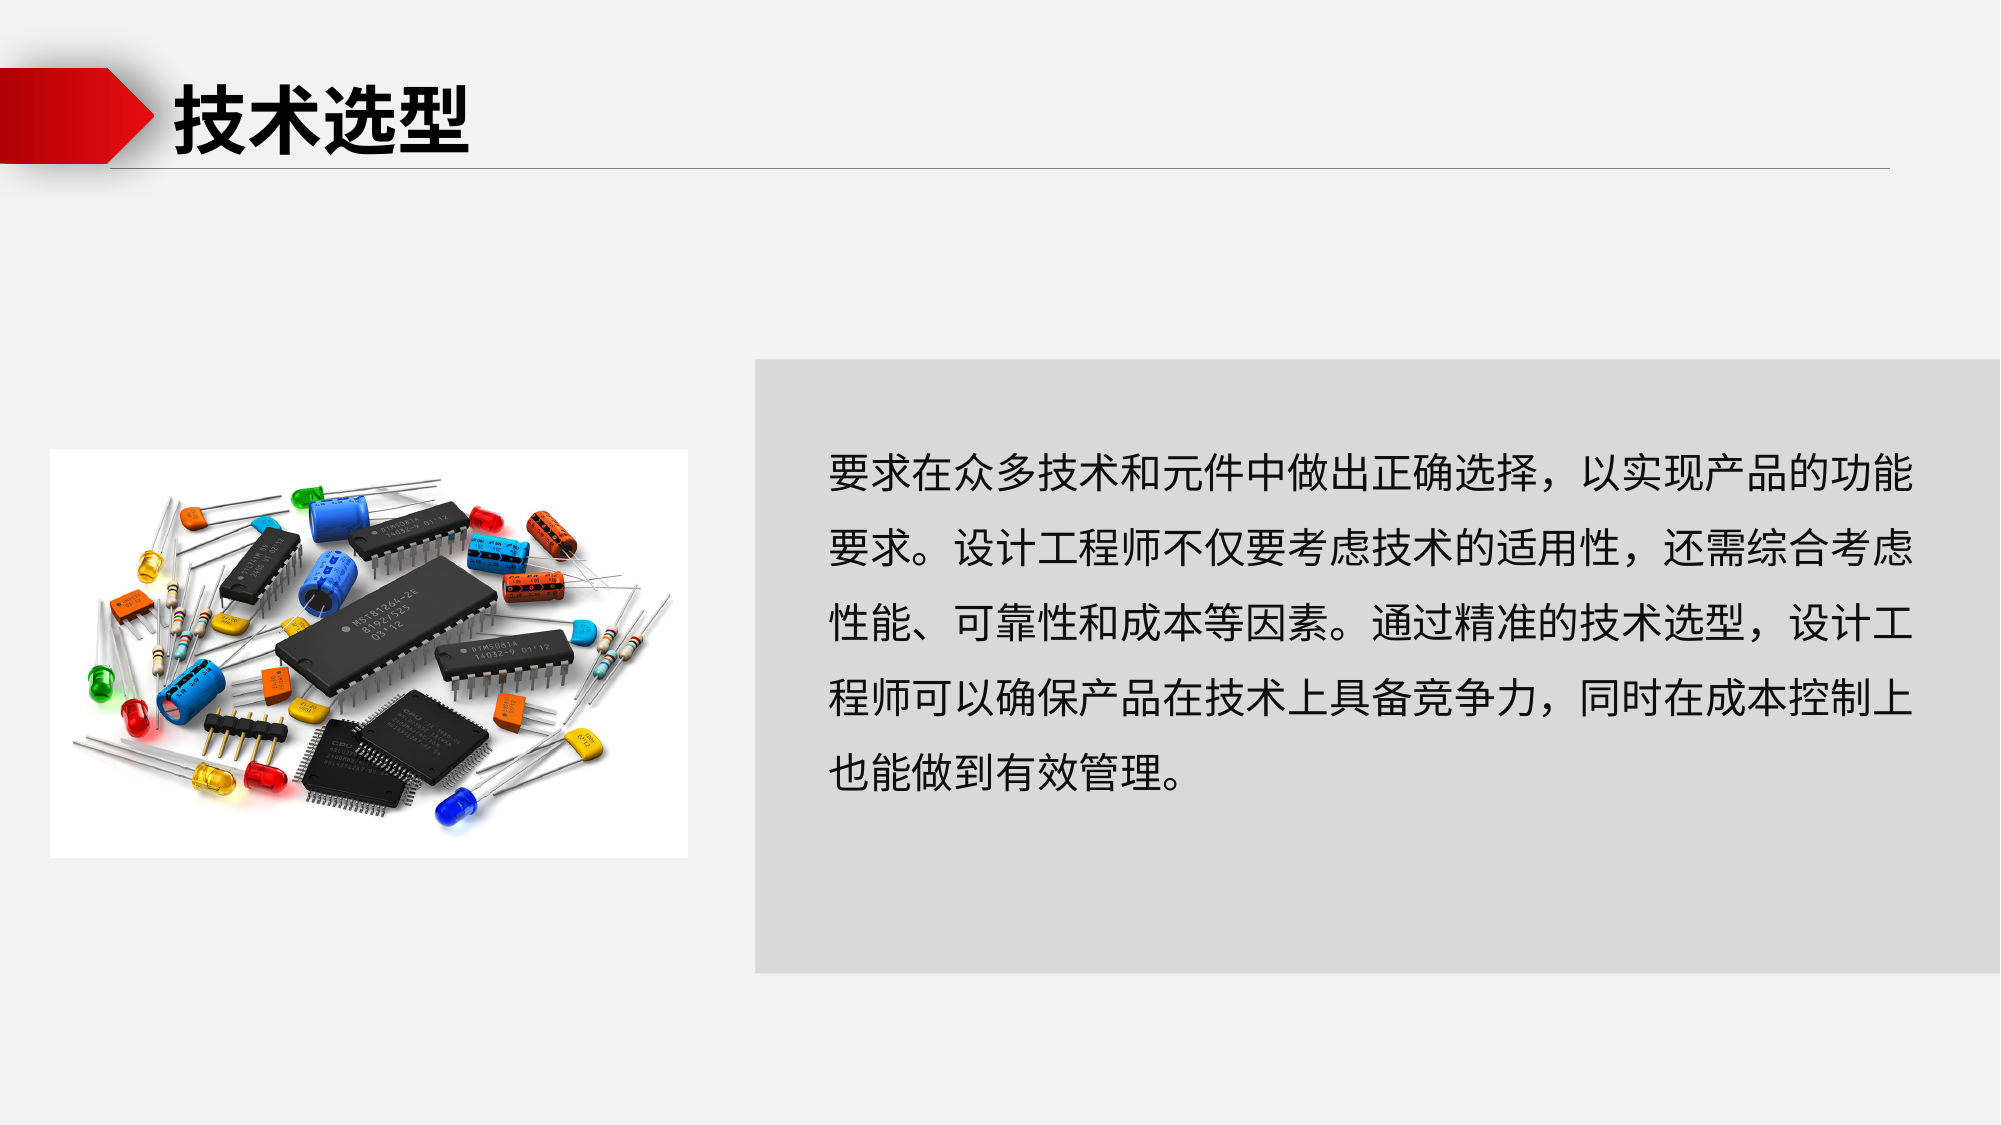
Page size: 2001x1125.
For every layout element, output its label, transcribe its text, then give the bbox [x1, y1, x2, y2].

text_box 技术选型 [157, 65, 488, 171]
picture [50, 449, 688, 858]
text_box [754, 358, 2000, 974]
text_box 要求在众多技术和元件中做出正确选择，以实现产品的功能要求。设计工程师不仅要考虑技术的适用性，还需综合考虑性能、可靠性和成本等因素。通过精准的技术选型，设计工程师可以确保产品在技术上具备竞争力，同时在成本控制上也能做到有效管理。 [813, 414, 1933, 805]
